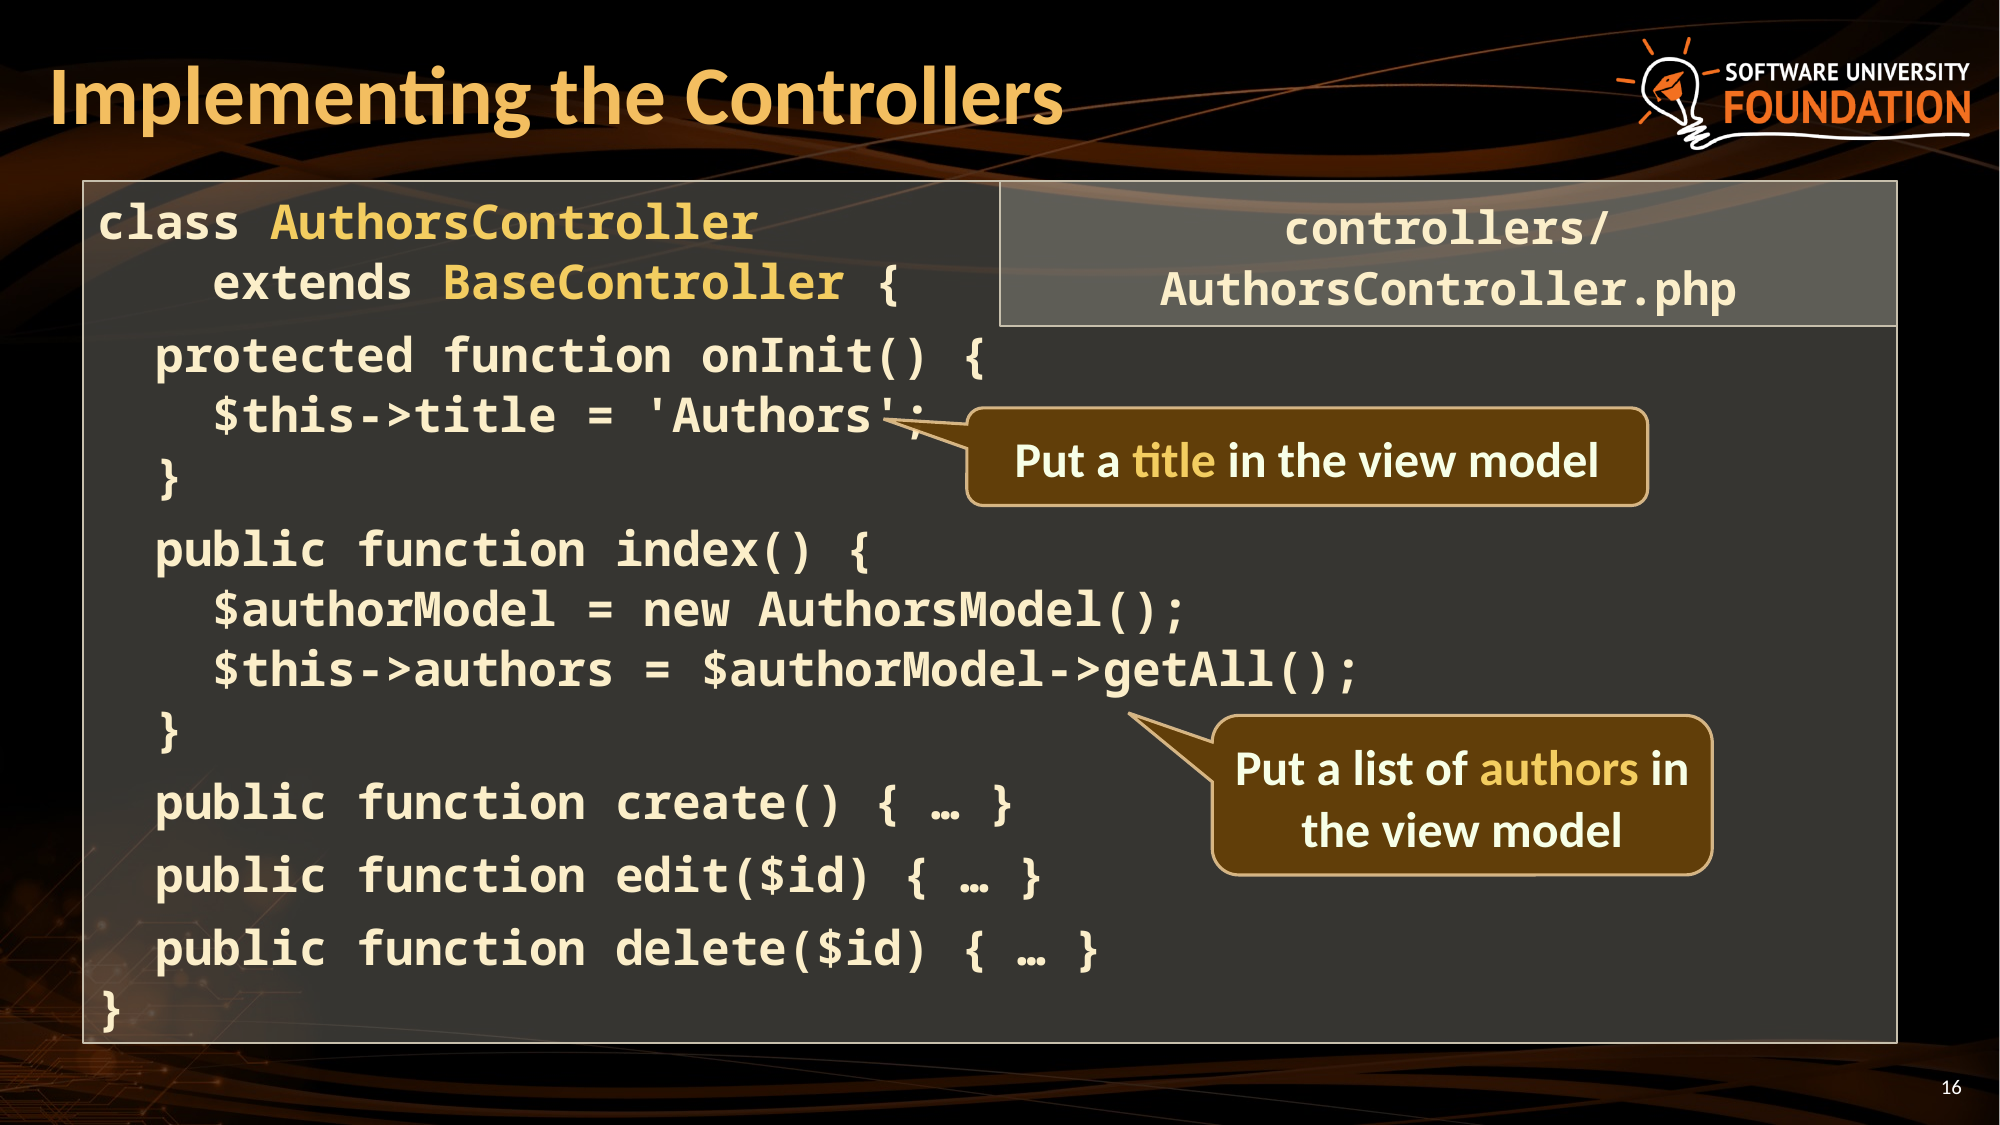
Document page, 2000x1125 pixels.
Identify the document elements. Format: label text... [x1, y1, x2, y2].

text_box Put a title in the view model [883, 406, 1649, 507]
text_box controllers/AuthorsController.php [999, 181, 1898, 326]
picture [0, 0, 2000, 1125]
text_box class AuthorsController extends BaseController { protected function onInit() { $this->title = 'Authors'; } public function index() { $authorModel = new AuthorsModel(); $this->authors = $authorModel->getAll(); } public function create() { … } public function edit($id) { … } public function delete($id) { … } } [83, 181, 1898, 1043]
text_box Put a list of authors in the view model [1127, 711, 1714, 876]
title Implementing the Controllers [30, 6, 1602, 189]
slide_number 16 [1897, 1070, 1968, 1103]
